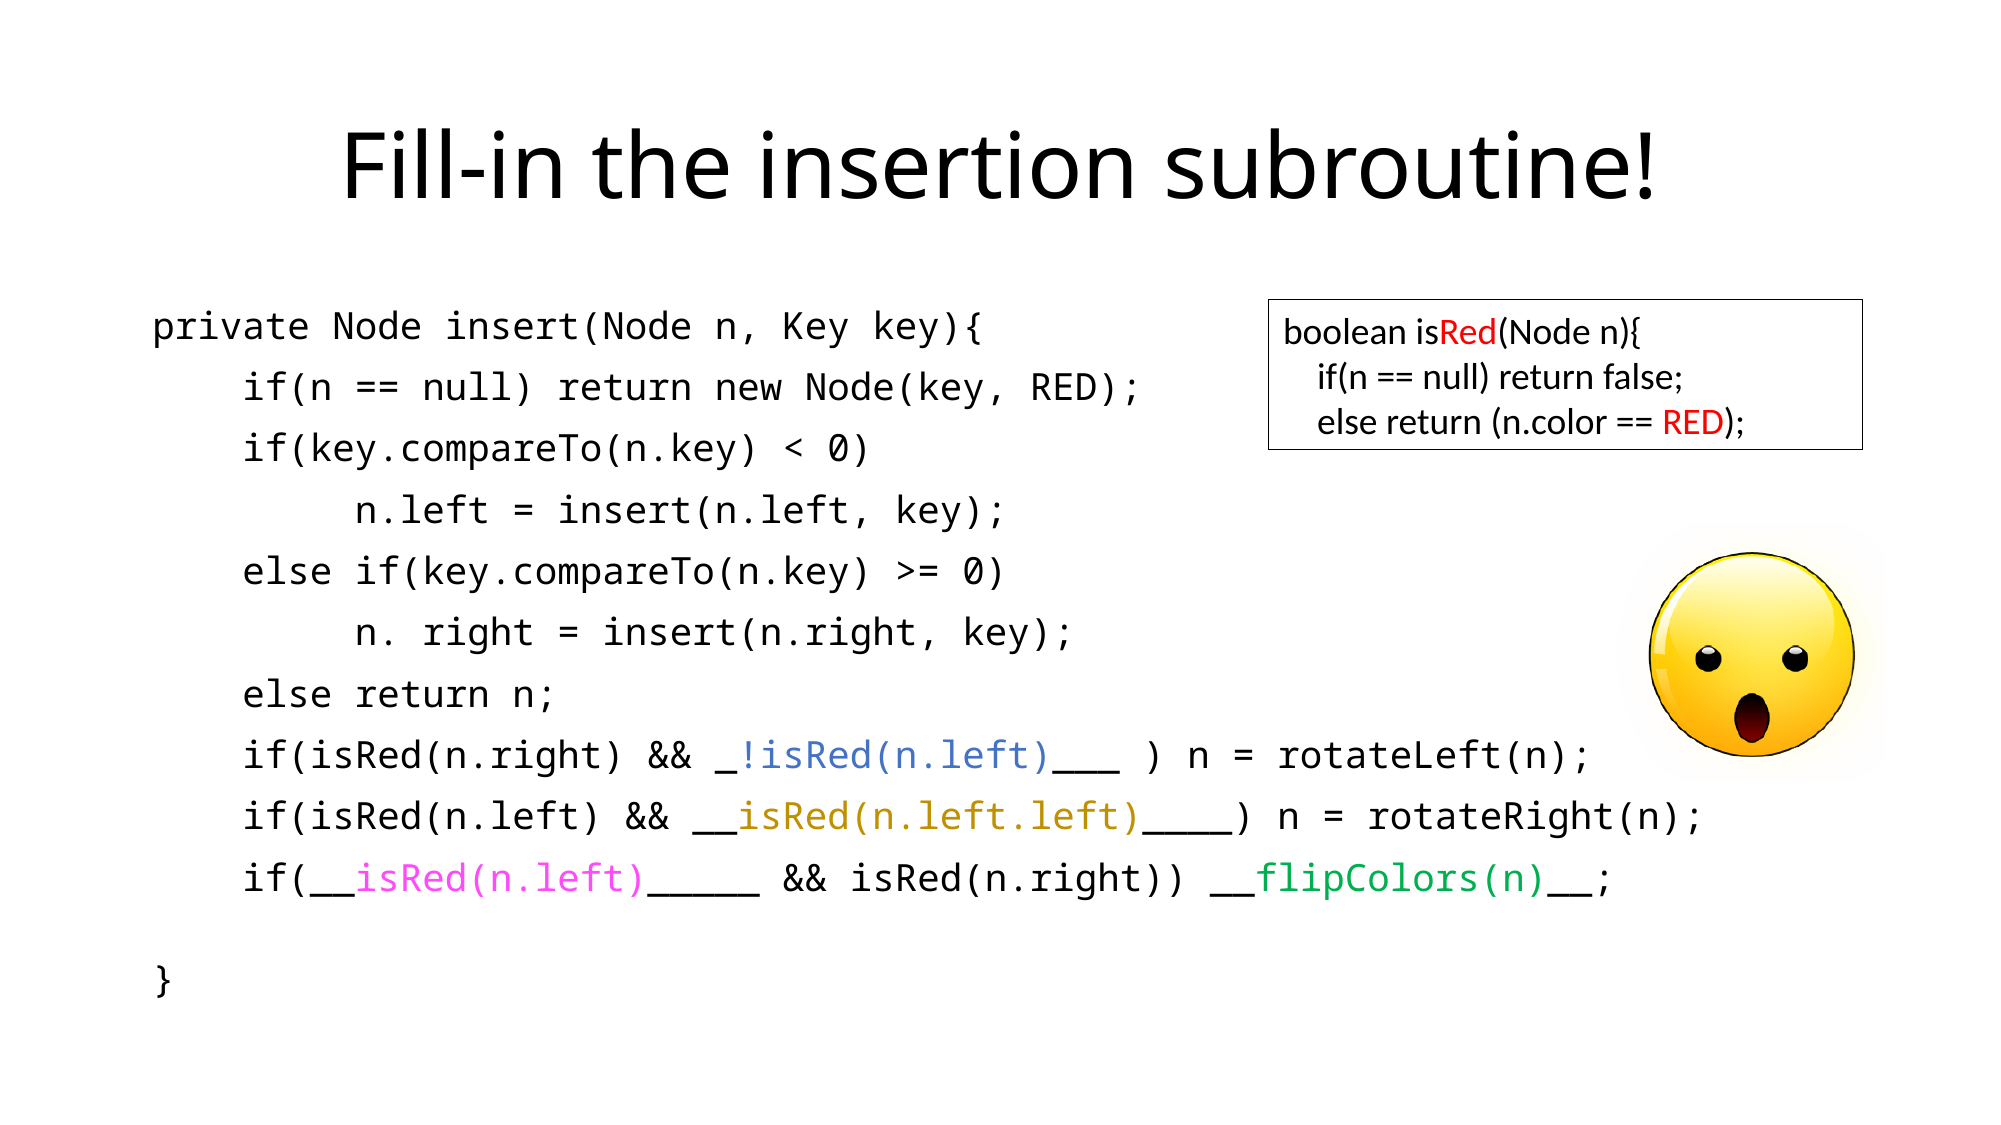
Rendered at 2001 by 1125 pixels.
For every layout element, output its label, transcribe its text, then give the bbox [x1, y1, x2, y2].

list private Node insert(Node n, Key key){ if(n == null) return new Node(key, RED); if(key.compareTo(n.key) < 0) n.left = insert(n.left, key); else if(key.compareTo(n.key) >= 0) n. right = insert(n.right, key); else return n; if(isRed(n.right) && _!isRed(n.left)___ ) n = rotateLeft(n); if(isRed(n.left) && __isRed(n.left.left)____) n = rotateRight(n); if(__isRed(n.left)_____ && isRed(n.right)) __flipColors(n)__; } [137, 299, 1863, 1014]
picture [1617, 522, 1886, 791]
title Fill-in the insertion subroutine! [137, 59, 1863, 278]
text_box boolean isRed(Node n){ if(n == null) return false; else return (n.color == RED); [1268, 299, 1863, 450]
